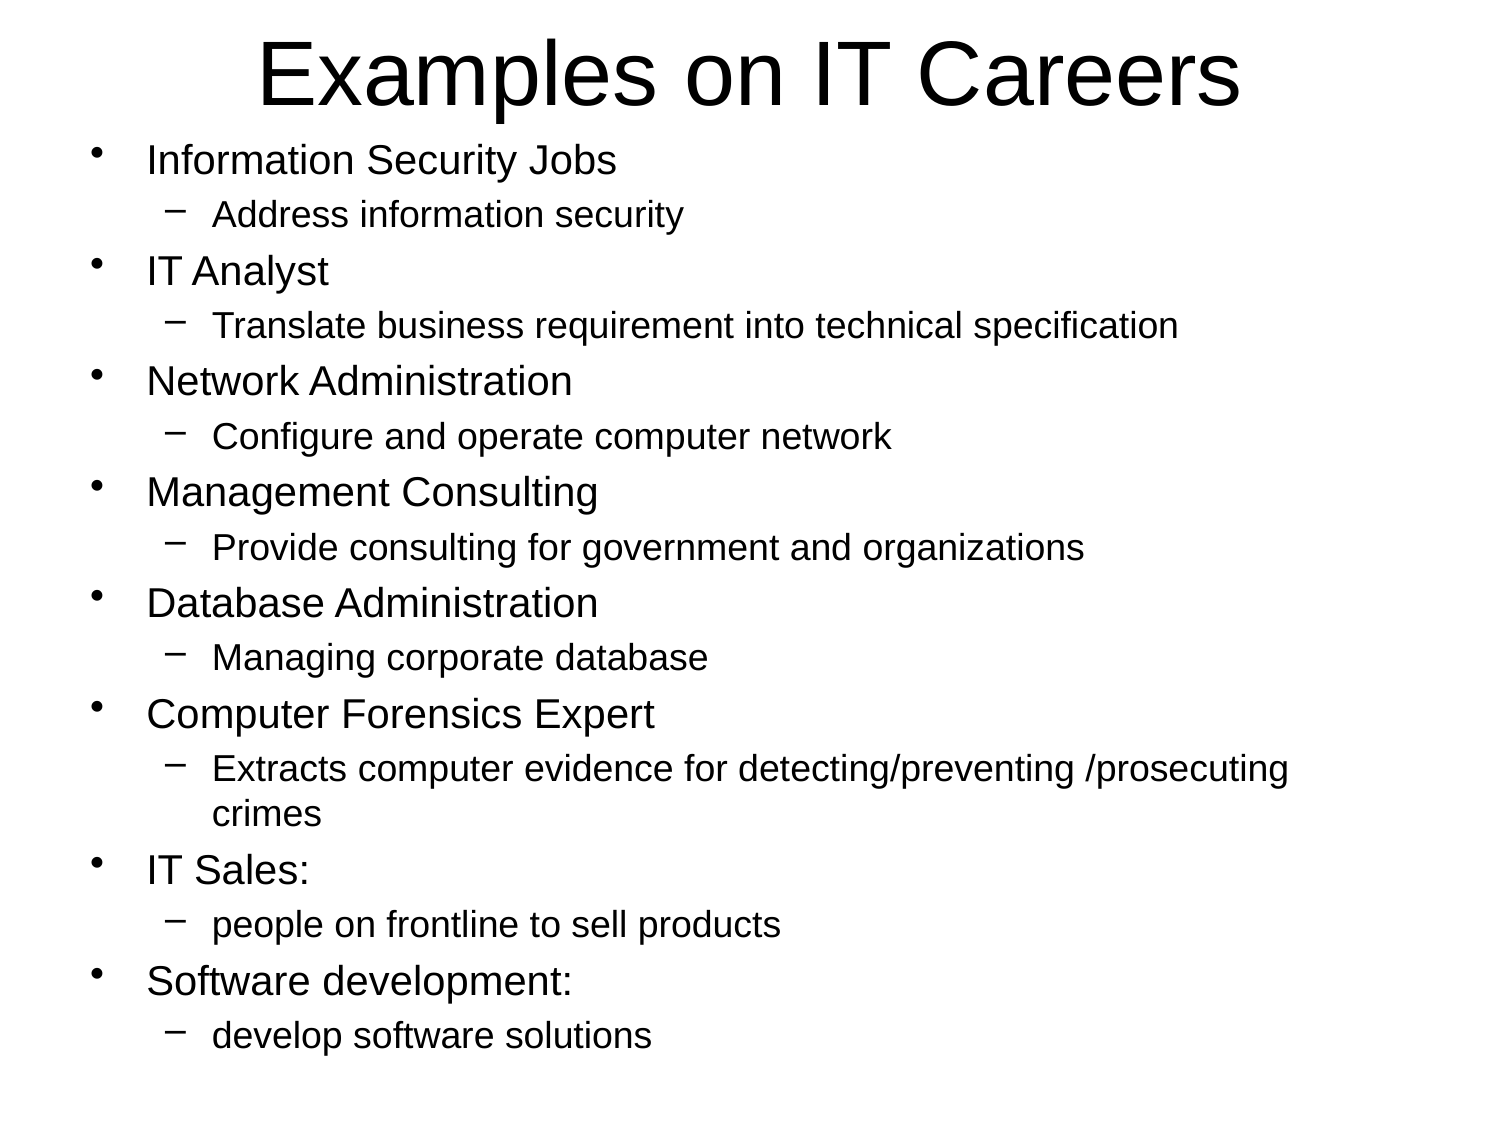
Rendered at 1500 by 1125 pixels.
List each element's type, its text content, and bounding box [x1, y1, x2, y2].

list Information Security Jobs Address information security IT Analyst Translate business requirement into technical specification Network Administration Configure and operate computer network Management Consulting Provide consulting for government and organizations Database Administration Managing corporate database Computer Forensics Expert Extracts computer evidence for detecting/preventing /prosecuting crimes IT Sales: people on frontline to sell products Software development: develop software solutions [74, 124, 1426, 1088]
title Examples on IT Careers [74, 0, 1426, 124]
